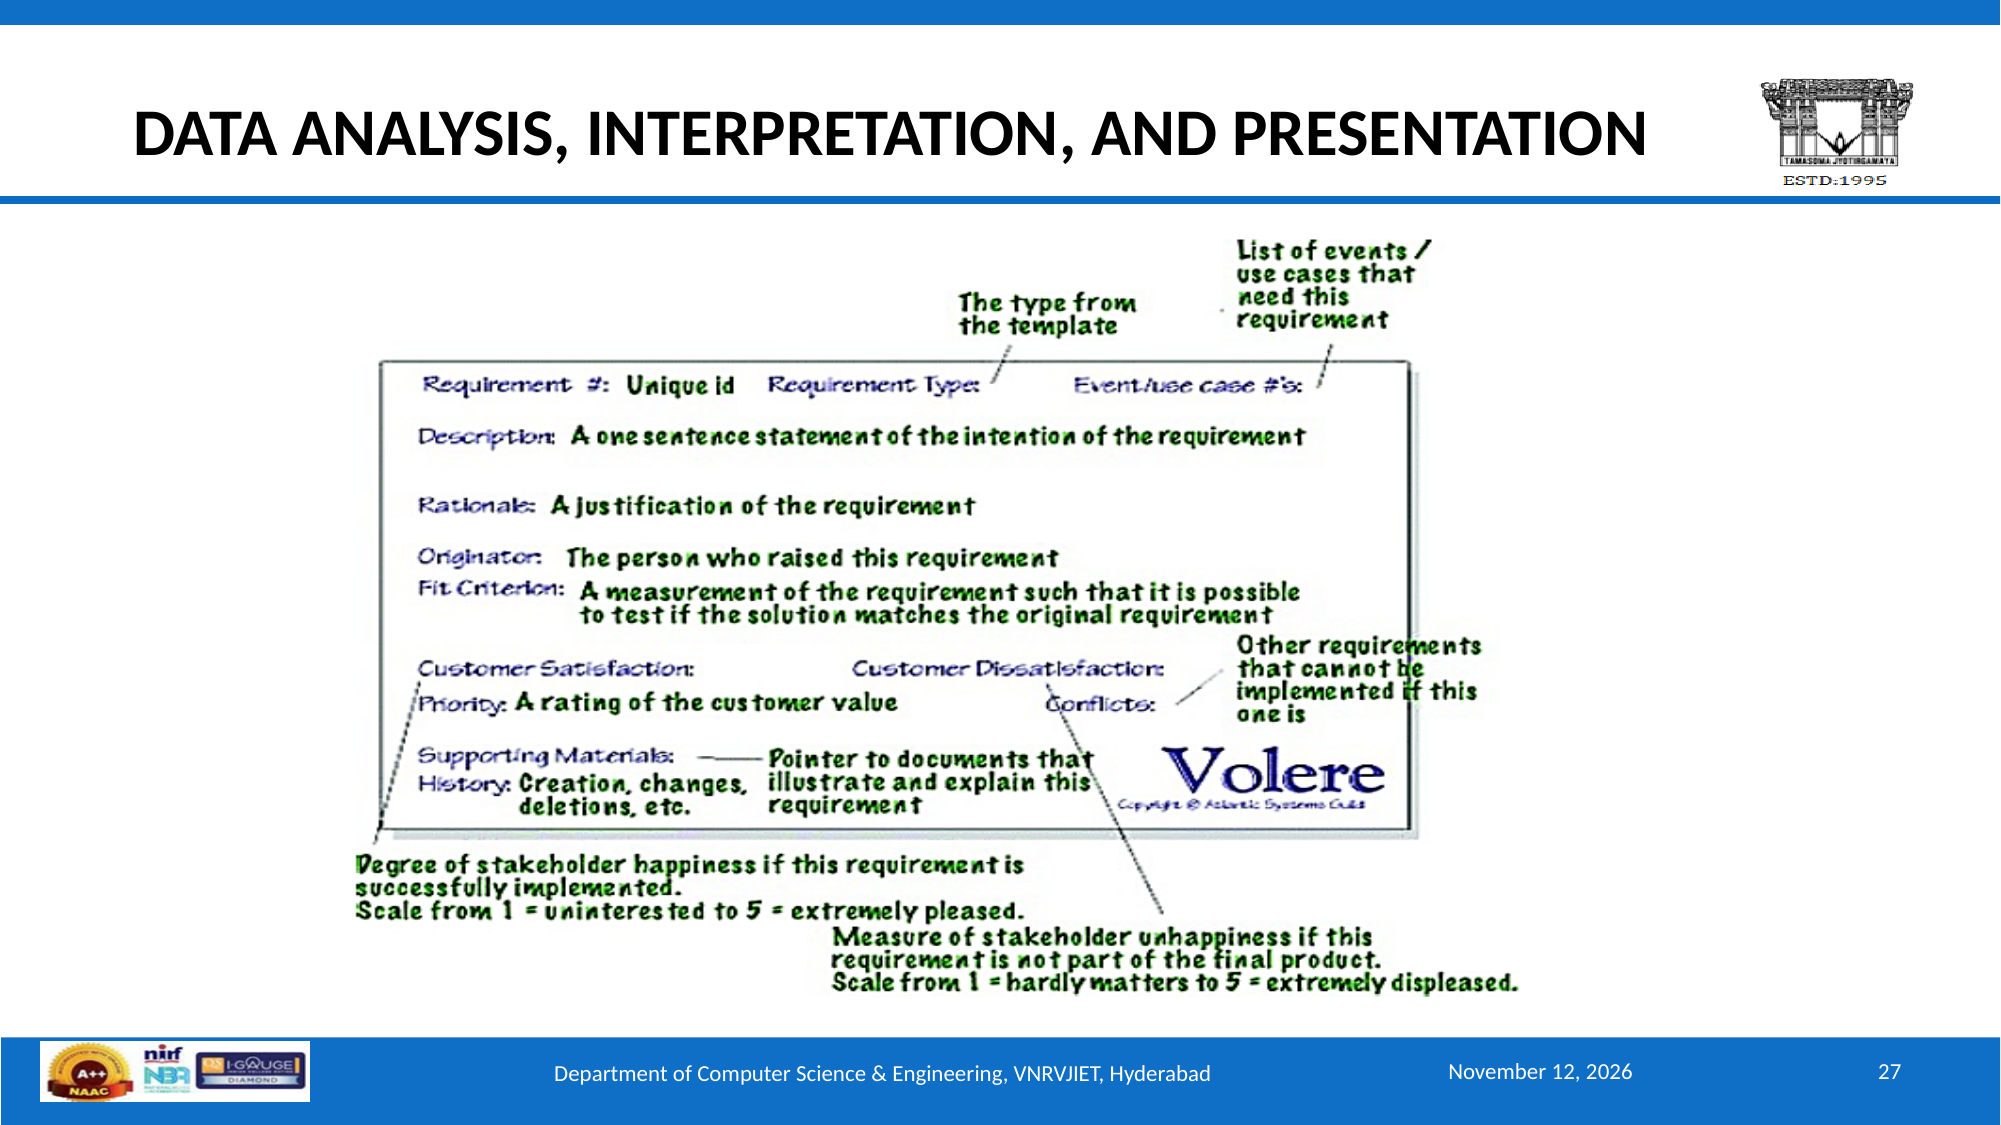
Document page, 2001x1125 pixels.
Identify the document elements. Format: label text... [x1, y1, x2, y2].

picture [40, 1041, 310, 1102]
footer Department of Computer Science & Engineering, VNRVJIET, Hyderabad [333, 1041, 1434, 1102]
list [299, 237, 1530, 1001]
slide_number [1433, 1040, 1734, 1100]
title DATA ANALYSIS, INTERPRETATION, AND PRESENTATION [33, 57, 1750, 200]
picture [1750, 70, 1934, 194]
slide_number 27 [1749, 1040, 1917, 1100]
